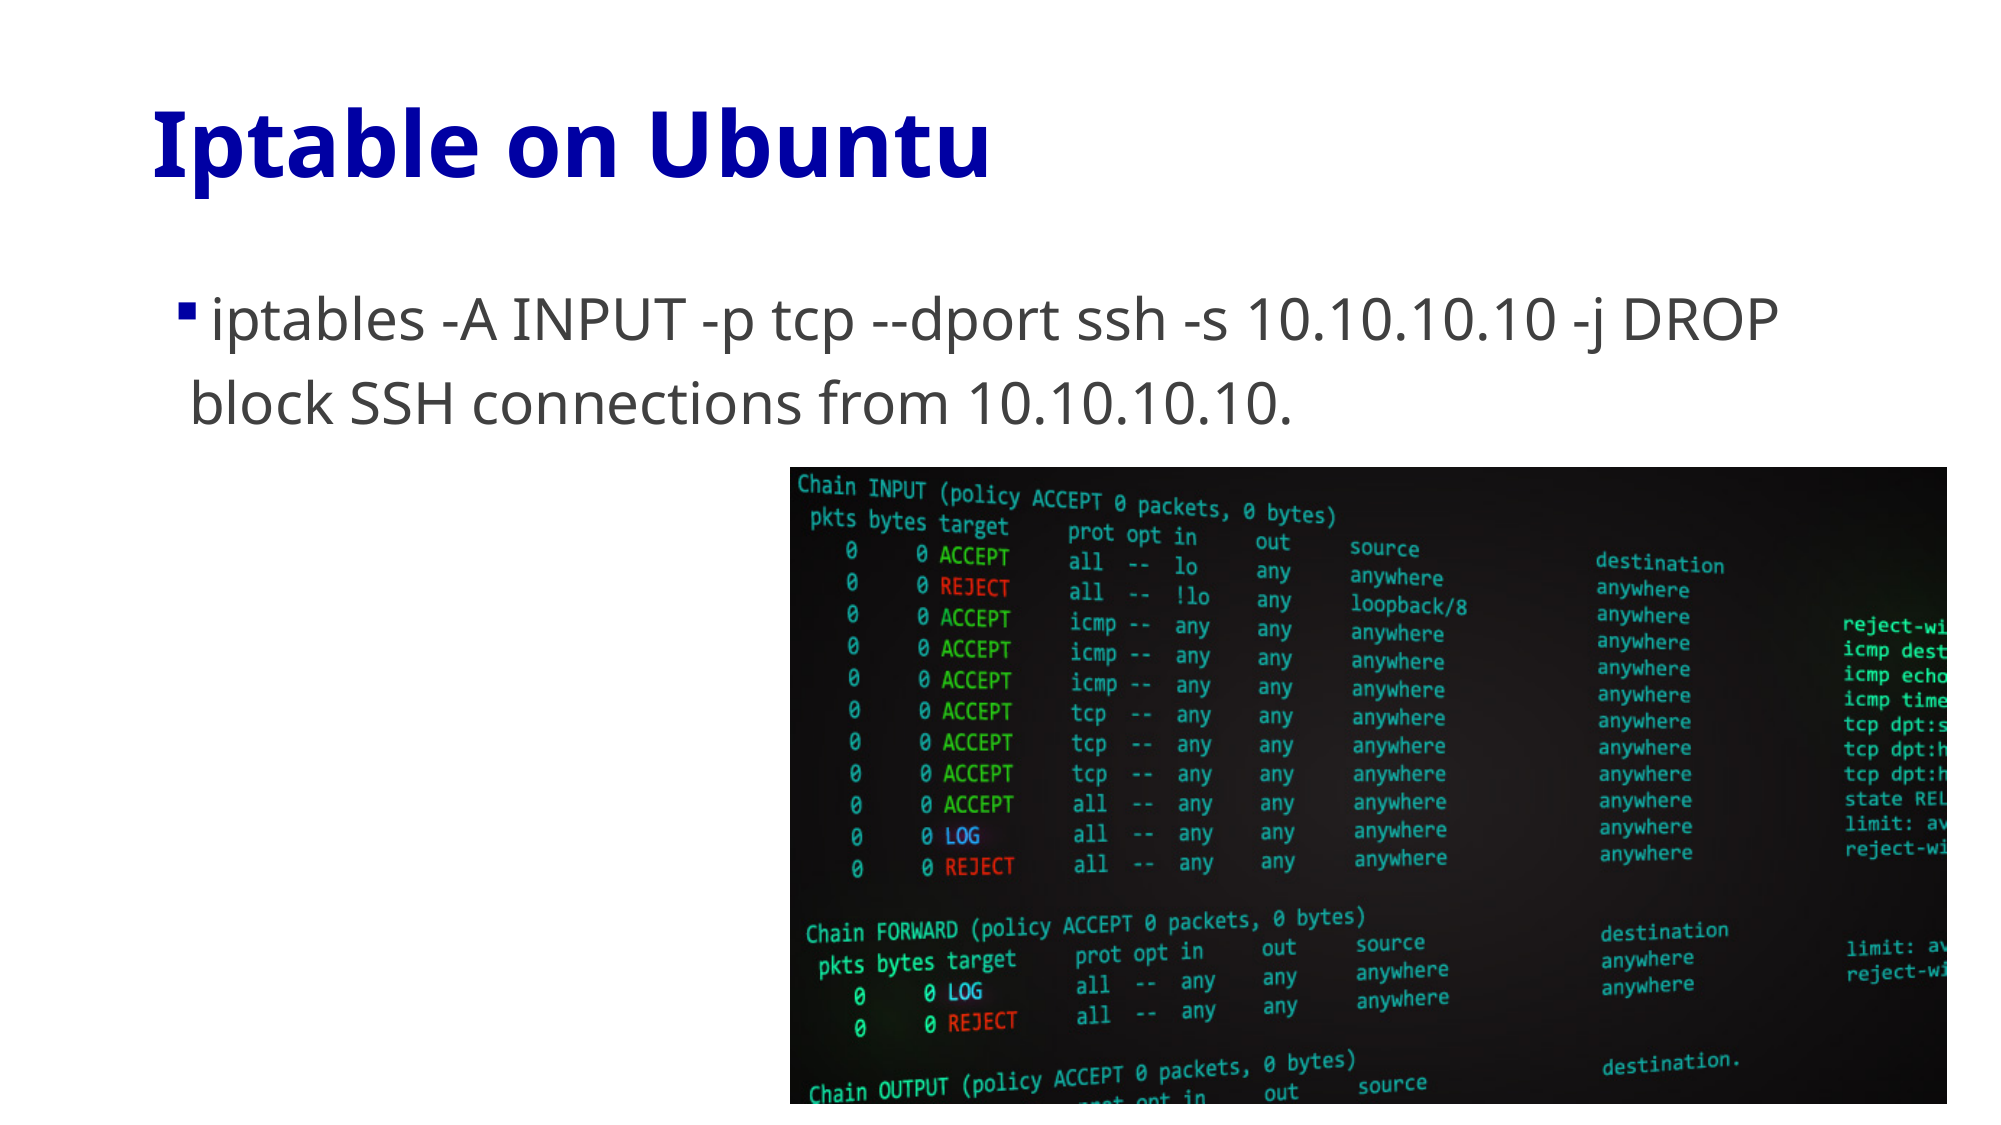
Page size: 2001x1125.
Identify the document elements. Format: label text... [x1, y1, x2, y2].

slide_number Security: 8- 110 [1512, 1056, 1963, 1117]
list iptables -A INPUT -p tcp --dport ssh -s 10.10.10.10 -j DROP block SSH connections from 10.10.10.10. [137, 282, 1863, 997]
title Iptable on Ubuntu [137, 74, 1863, 221]
picture [790, 467, 1947, 1104]
